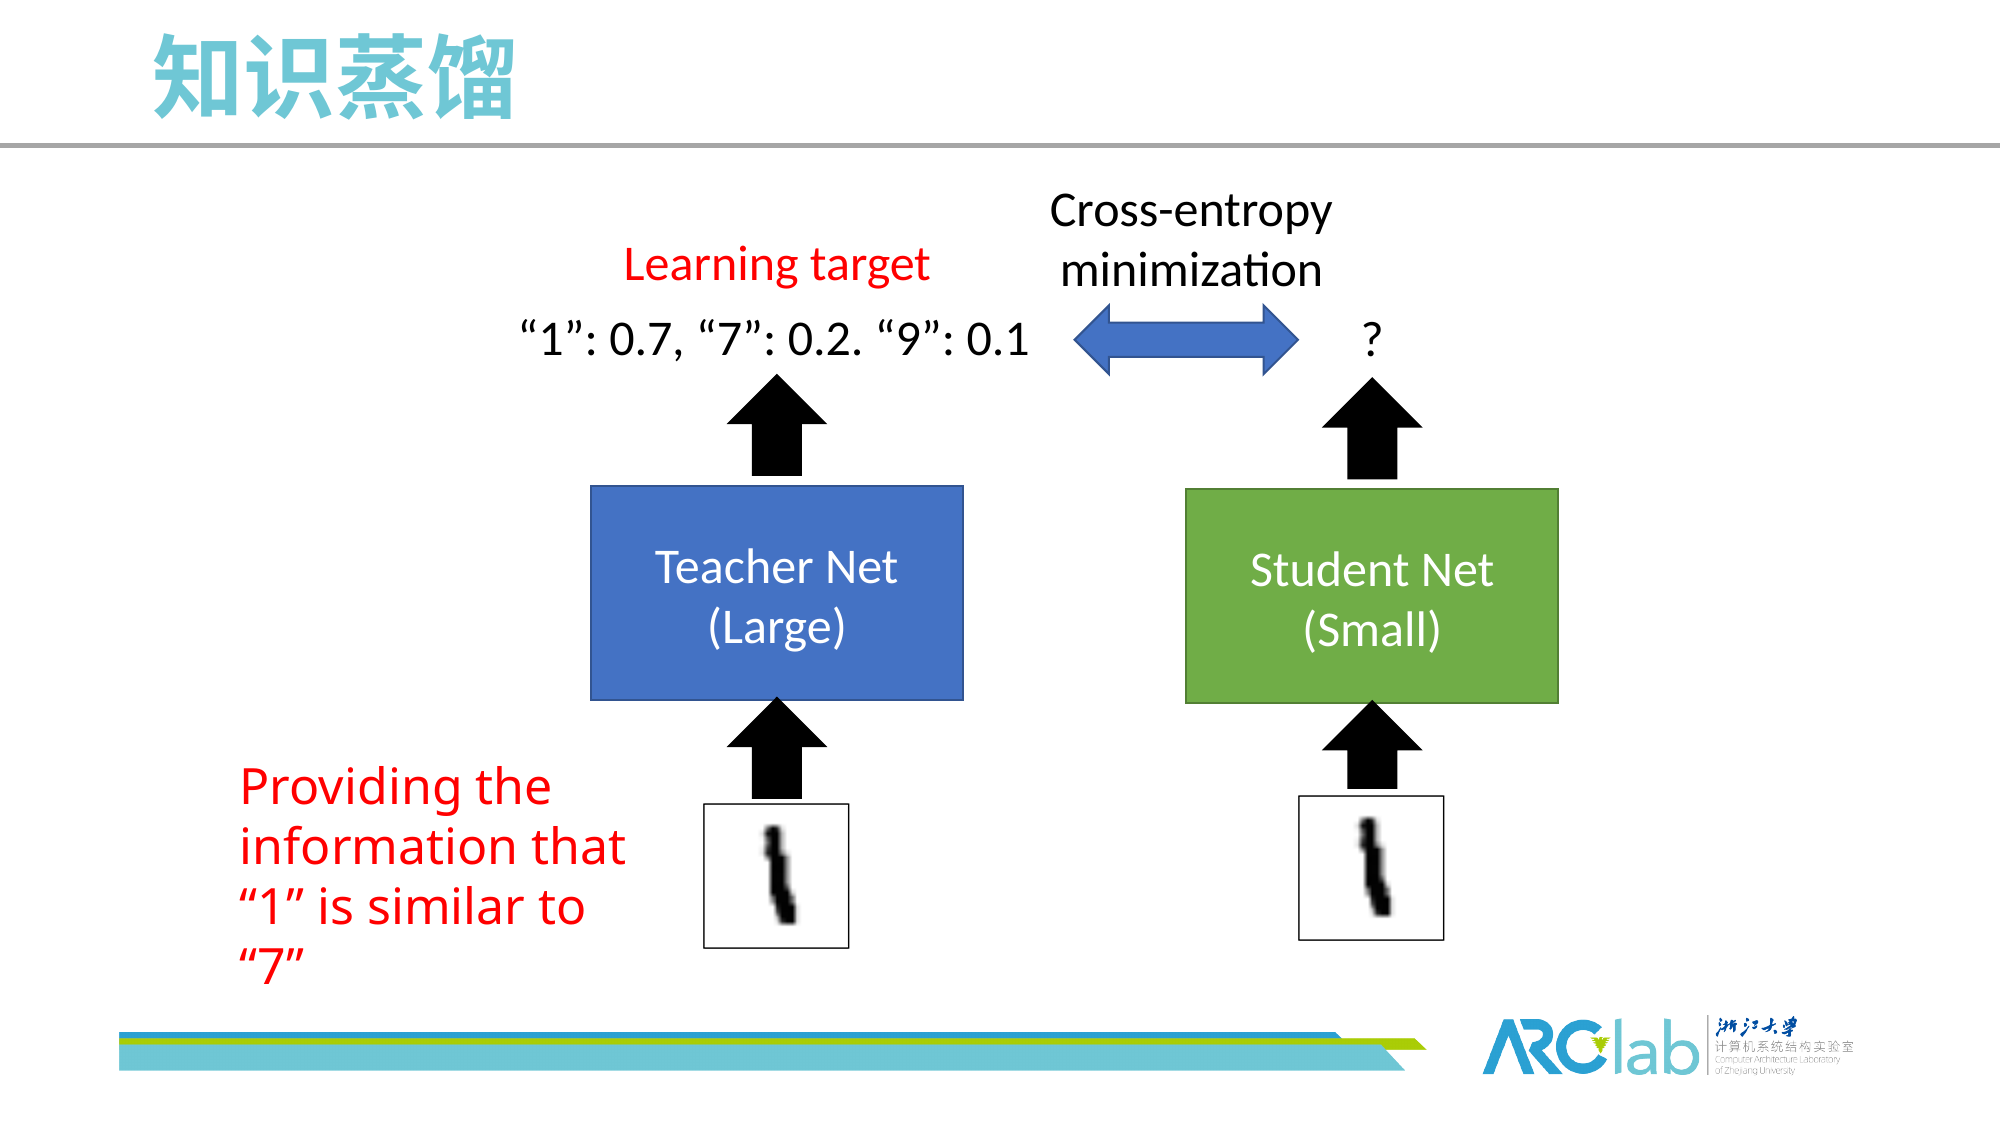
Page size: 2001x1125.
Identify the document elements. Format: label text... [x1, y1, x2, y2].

picture [119, 146, 1897, 1112]
text_box 知识蒸馏 [137, 24, 1863, 145]
